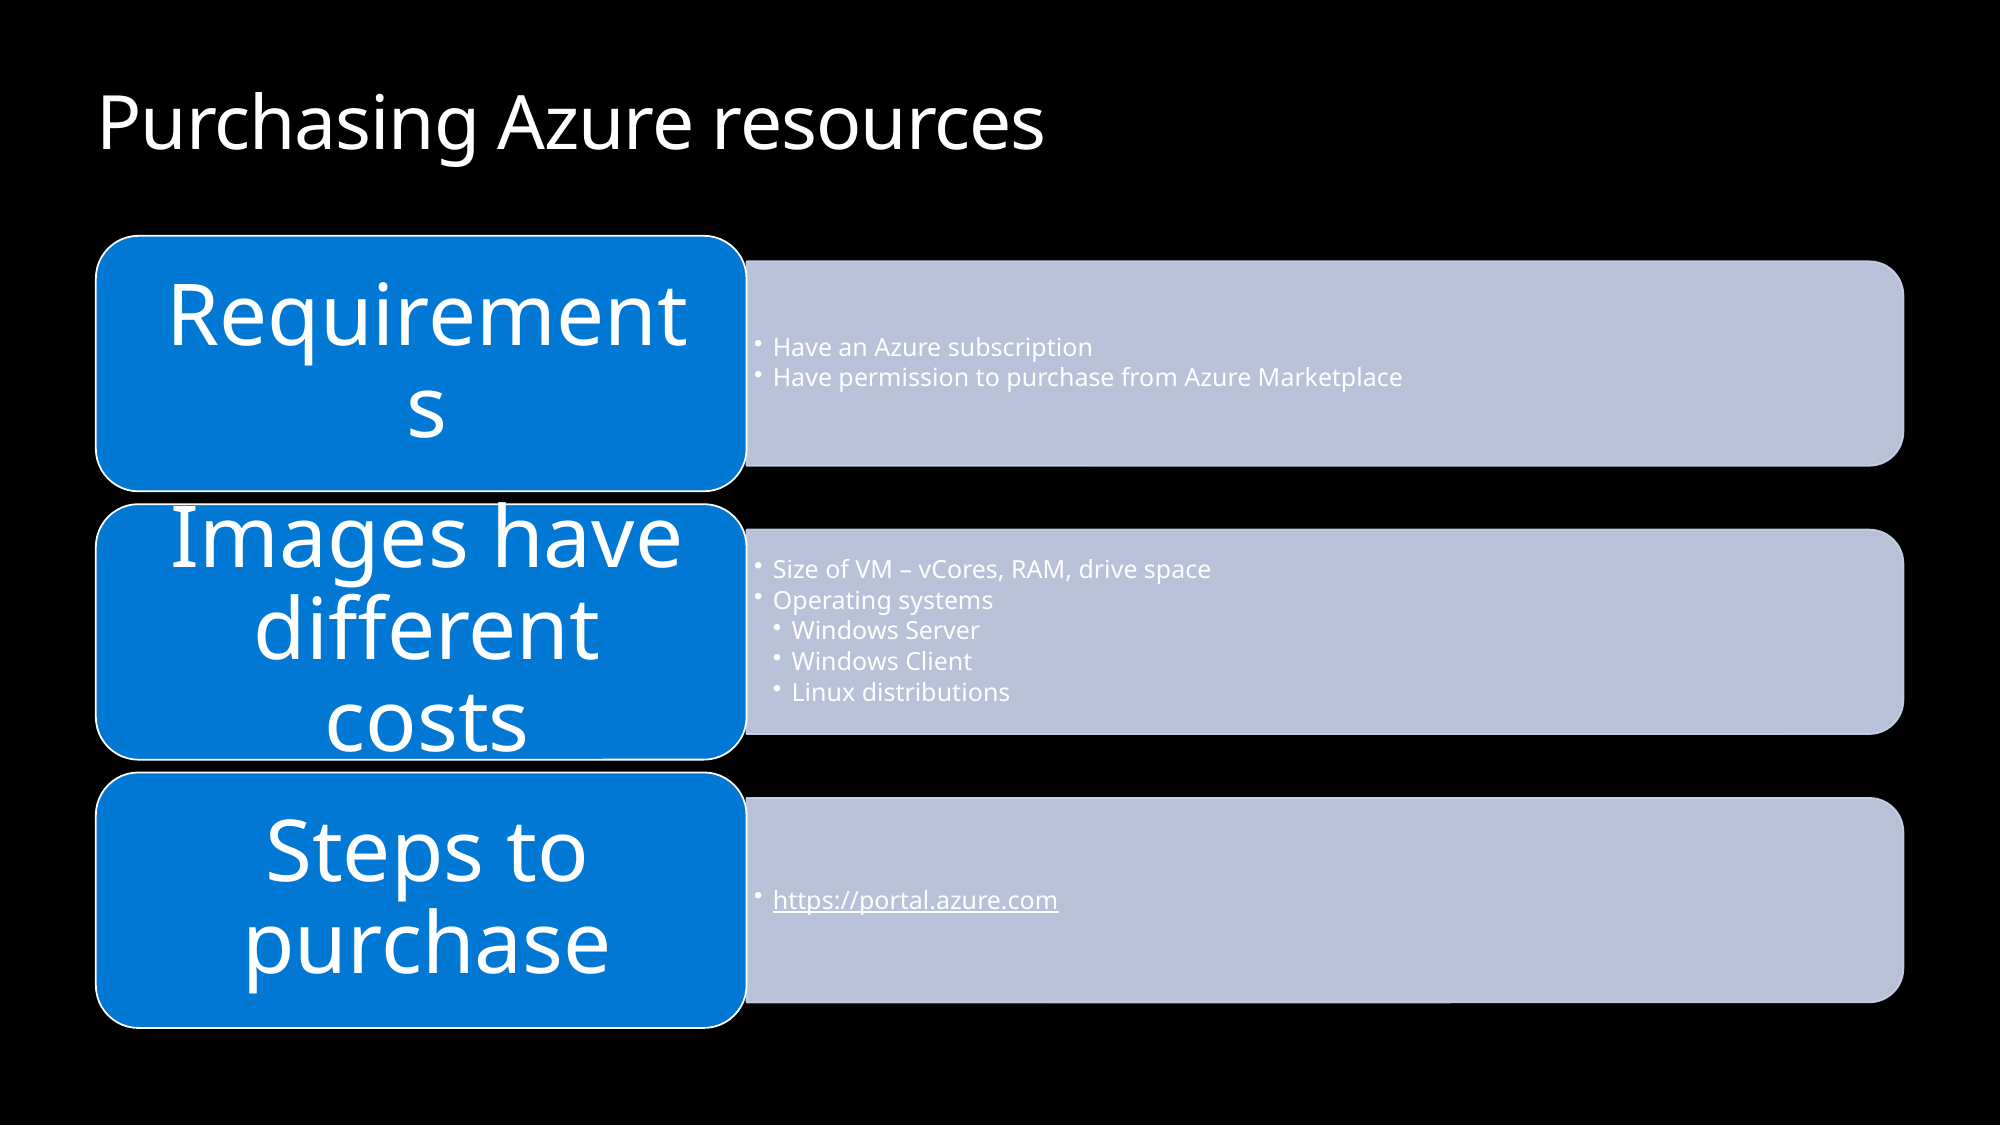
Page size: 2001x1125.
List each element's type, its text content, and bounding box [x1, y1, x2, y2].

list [95, 235, 1904, 1029]
title Purchasing Azure resources [96, 75, 1904, 166]
